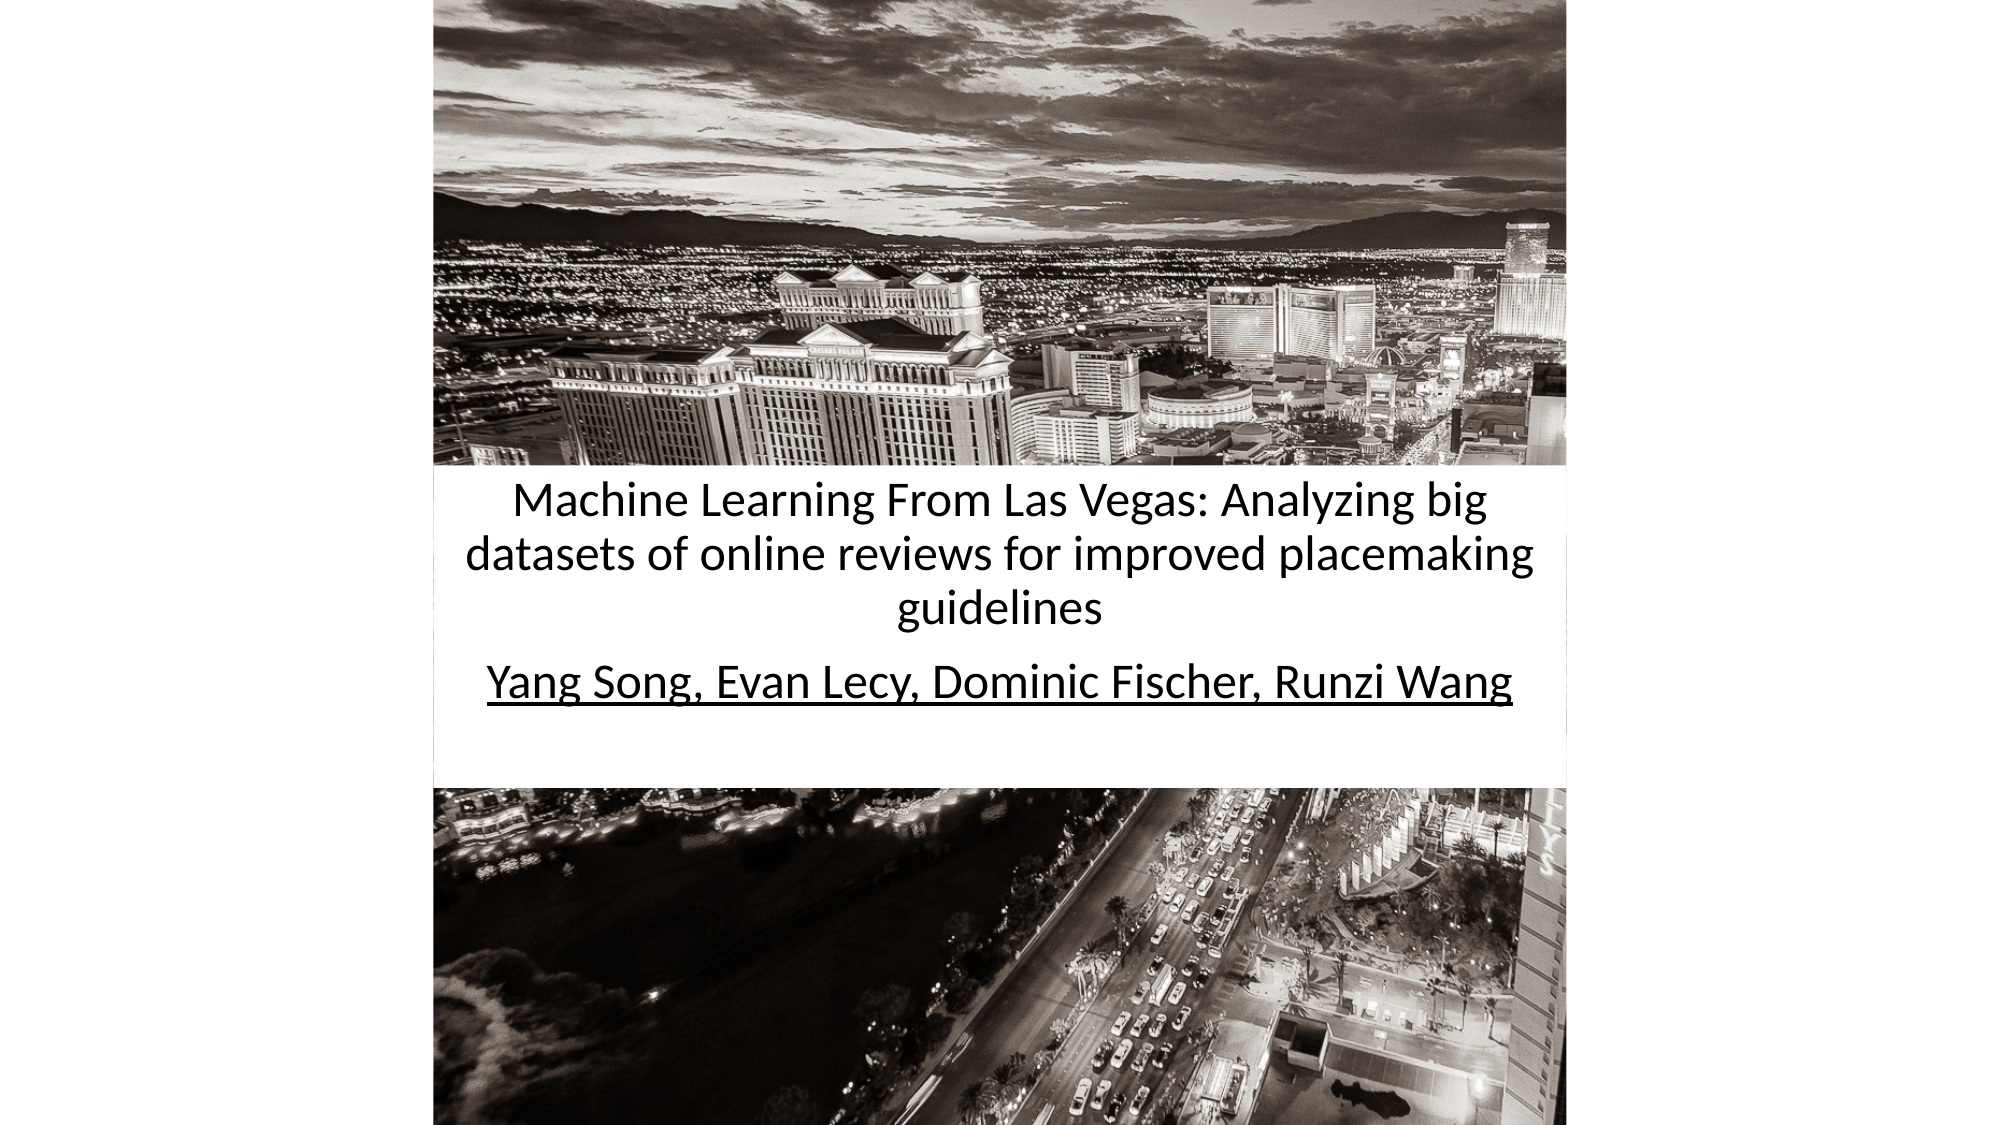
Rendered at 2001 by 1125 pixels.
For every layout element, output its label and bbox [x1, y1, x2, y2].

picture [433, 0, 1567, 1125]
